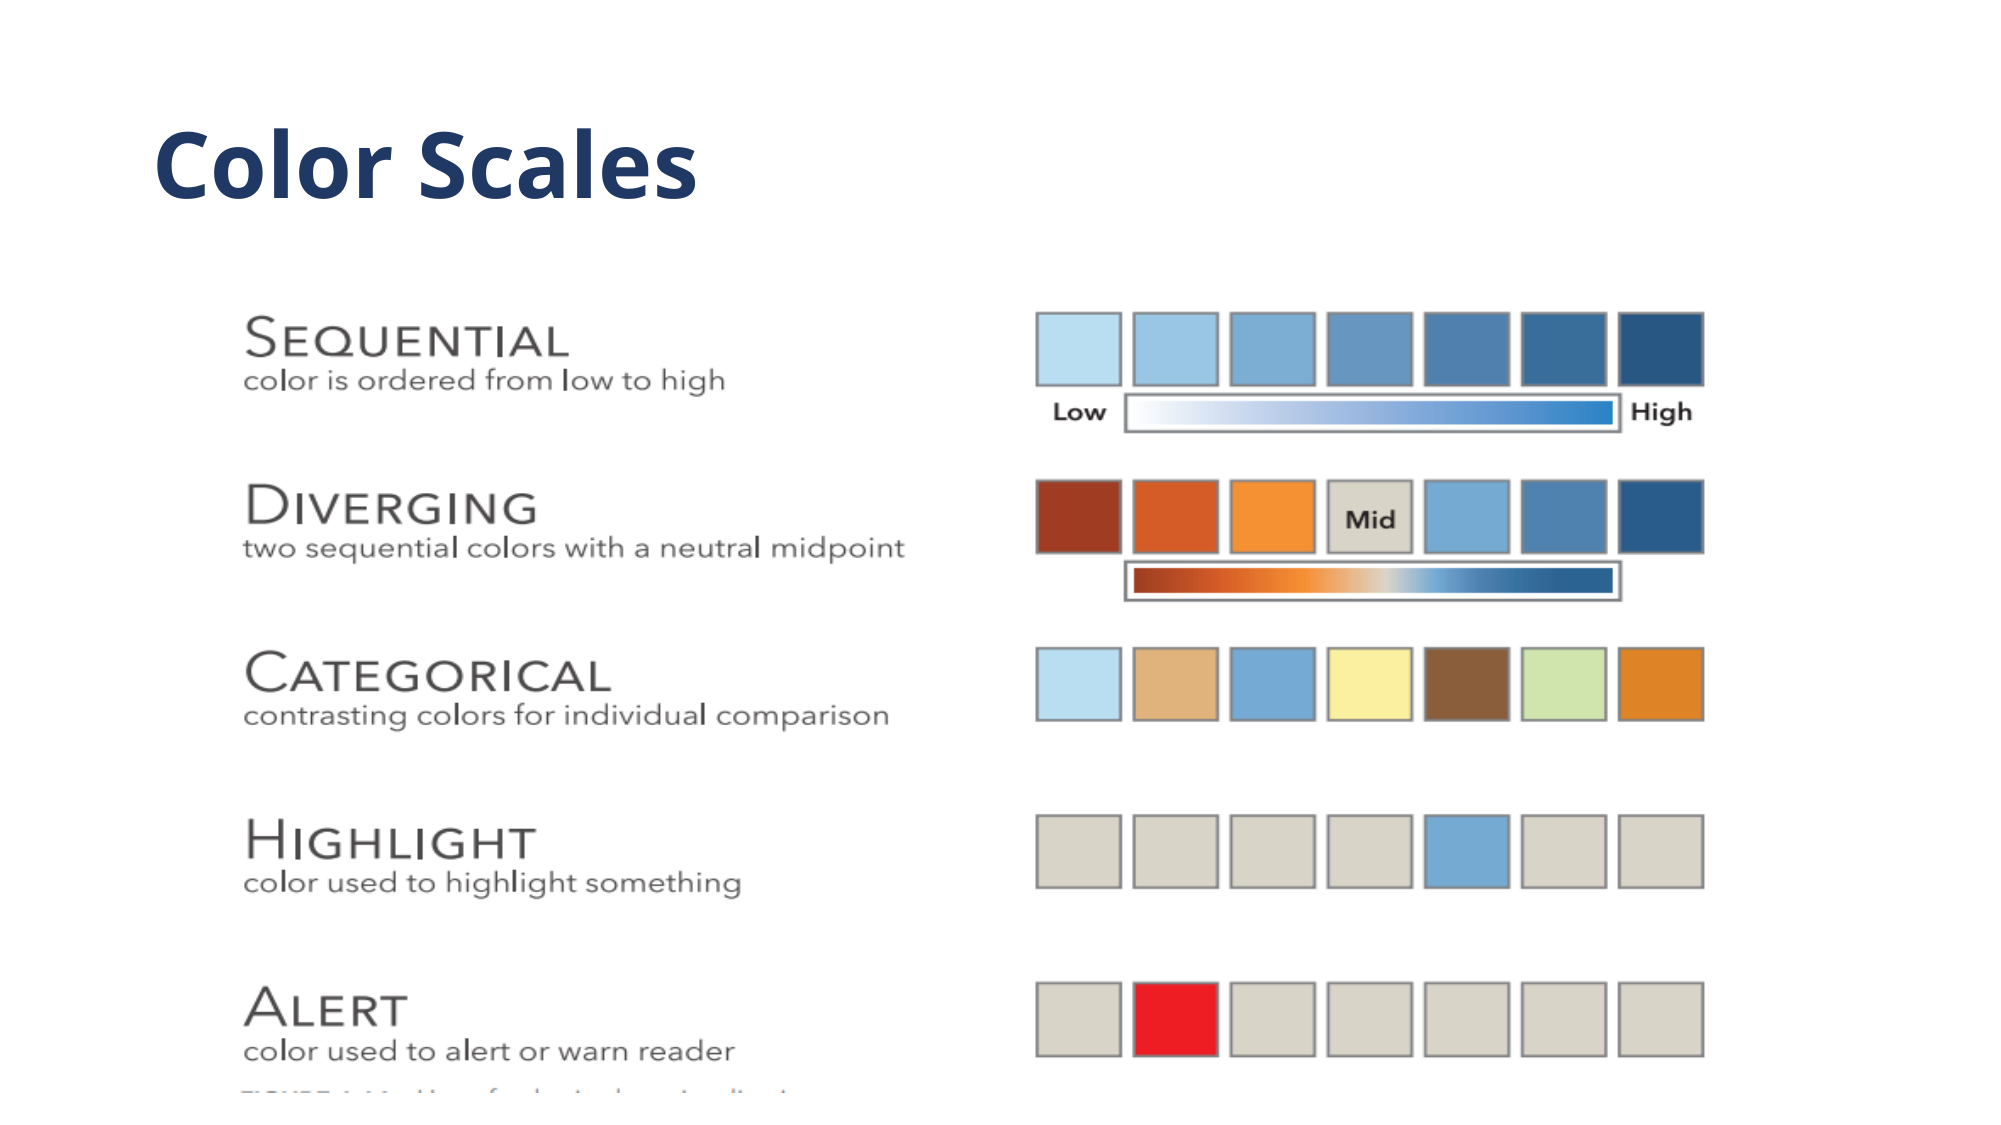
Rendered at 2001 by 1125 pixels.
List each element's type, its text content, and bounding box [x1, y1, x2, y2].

picture [218, 277, 1800, 1093]
title Color Scales [137, 59, 1863, 278]
